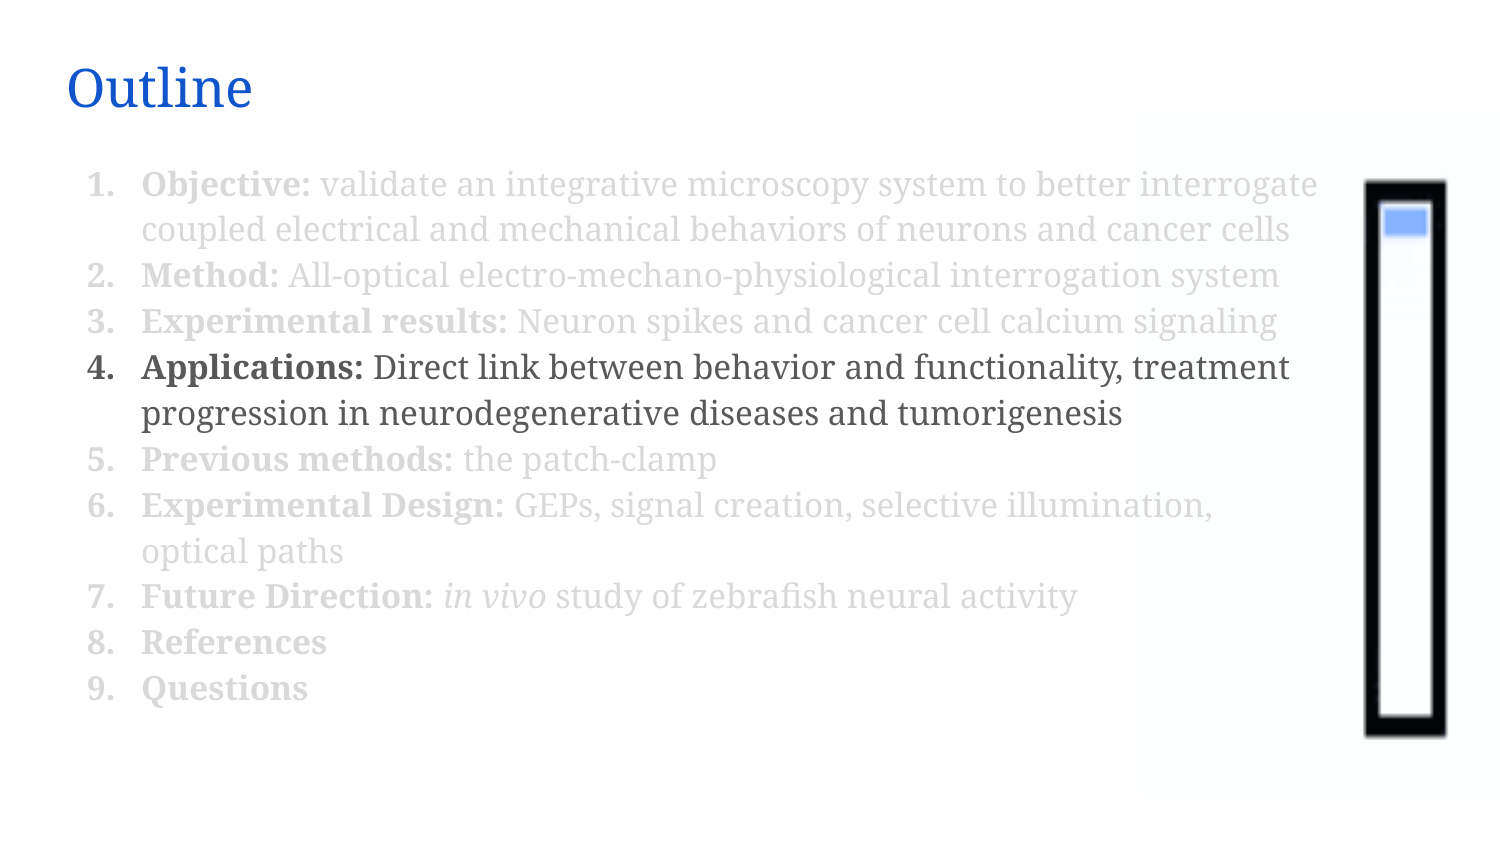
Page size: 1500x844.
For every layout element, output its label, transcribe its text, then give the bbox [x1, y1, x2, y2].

list Objective: validate an integrative microscopy system to better interrogate coupled electrical and mechanical behaviors of neurons and cancer cells Method: All-optical electro-mechano-physiological interrogation system Experimental results: Neuron spikes and cancer cell calcium signaling Applications: Direct link between behavior and functionality, treatment progression in neurodegenerative diseases and tumorigenesis Previous methods: the patch-clamp Experimental Design: GEPs, signal creation, selective illumination, optical paths Future Direction: in vivo study of zebrafish neural activity References Questions [51, 141, 1339, 703]
picture [1031, 116, 1500, 795]
title Outline [51, 39, 1041, 134]
